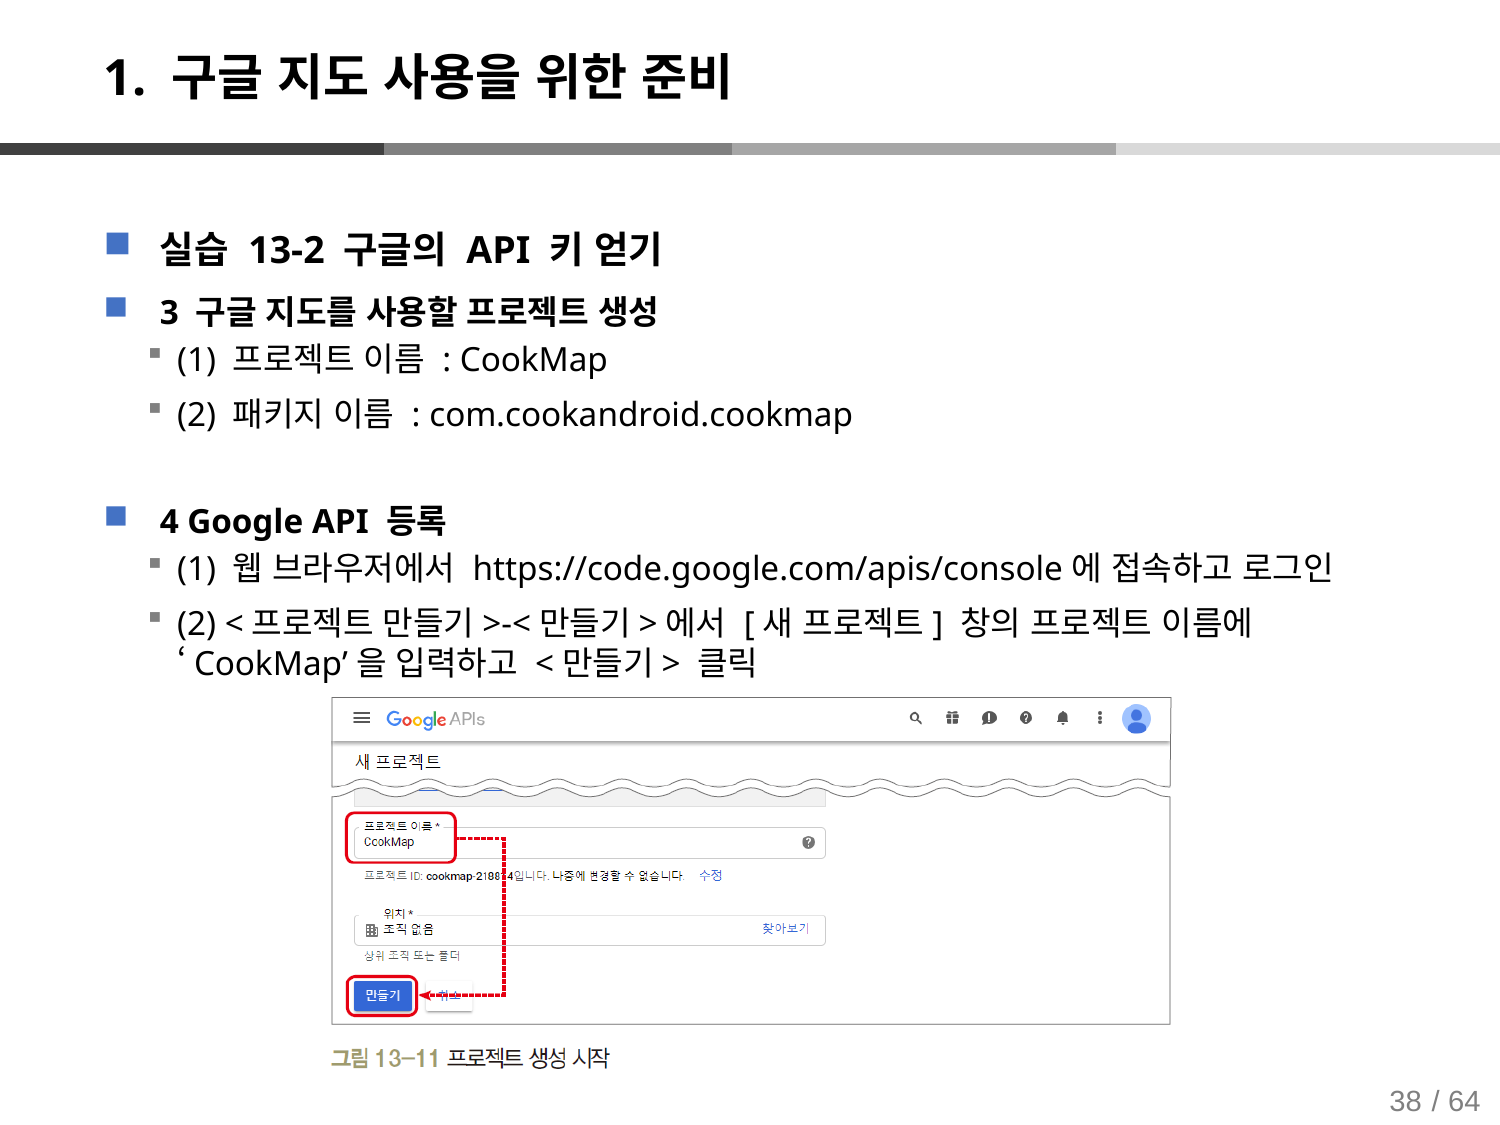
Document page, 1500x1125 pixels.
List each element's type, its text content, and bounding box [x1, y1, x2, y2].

picture [327, 694, 1173, 1073]
title 1. 구글 지도 사용을 위한 준비 [88, 30, 1211, 121]
list 실습 13-2 구글의 API 키 얻기 3 구글 지도를 사용할 프로젝트 생성 (1) 프로젝트 이름 : CookMap (2) 패키지 이름 : com.cookandroid.cookmap 4 Google API 등록 (1) 웹 브라우저에서 https://code.google.com/apis/console에 접속하고 로그인 (2) <프로젝트 만들기>-<만들기>에서 [새 프로젝트] 창의 프로젝트 이름에 ‘CookMap’을 입력하고 <만들기> 클릭 [88, 196, 1436, 1083]
